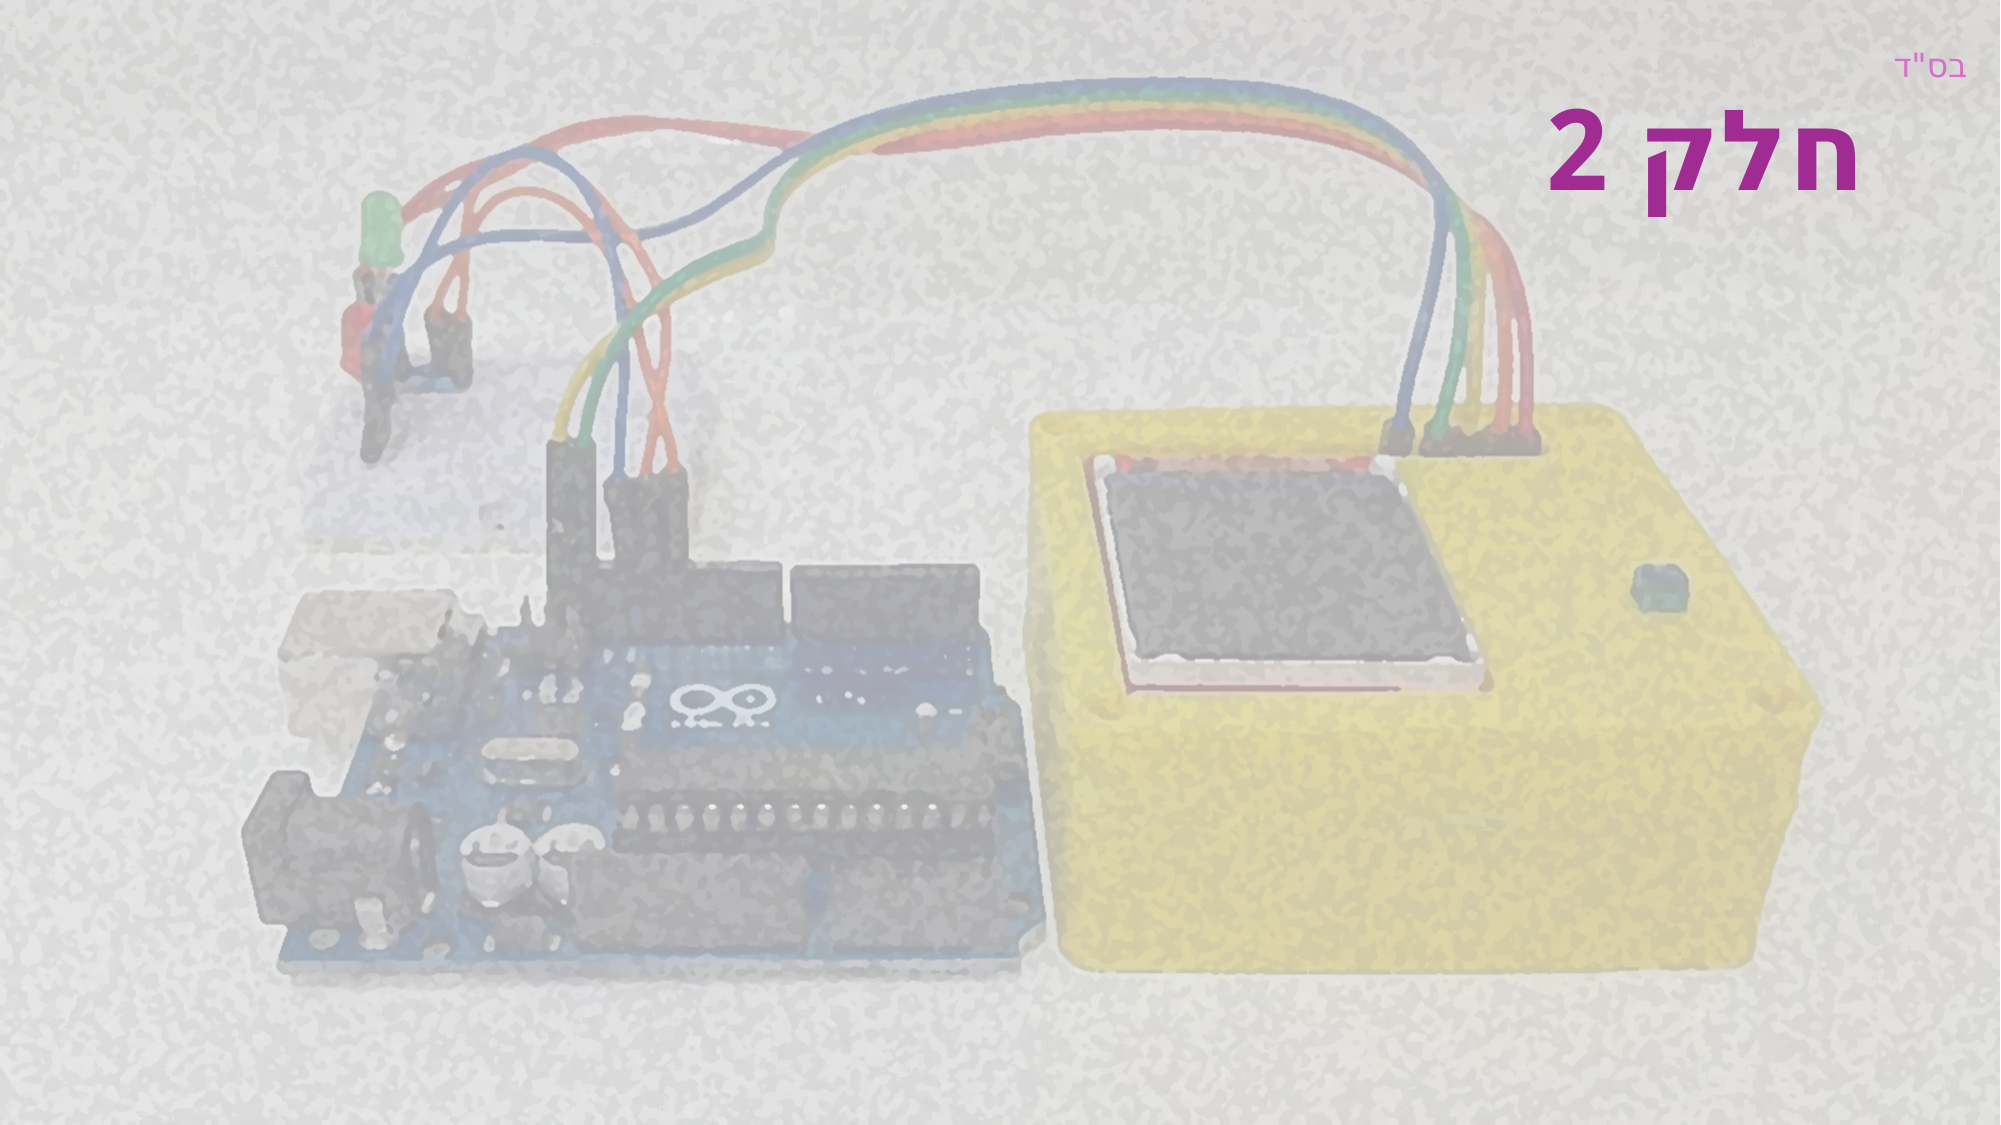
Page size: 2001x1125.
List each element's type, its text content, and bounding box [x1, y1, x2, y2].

text_box [0, 0, 2000, 1125]
text_box חלק 2 [1531, 70, 1881, 221]
